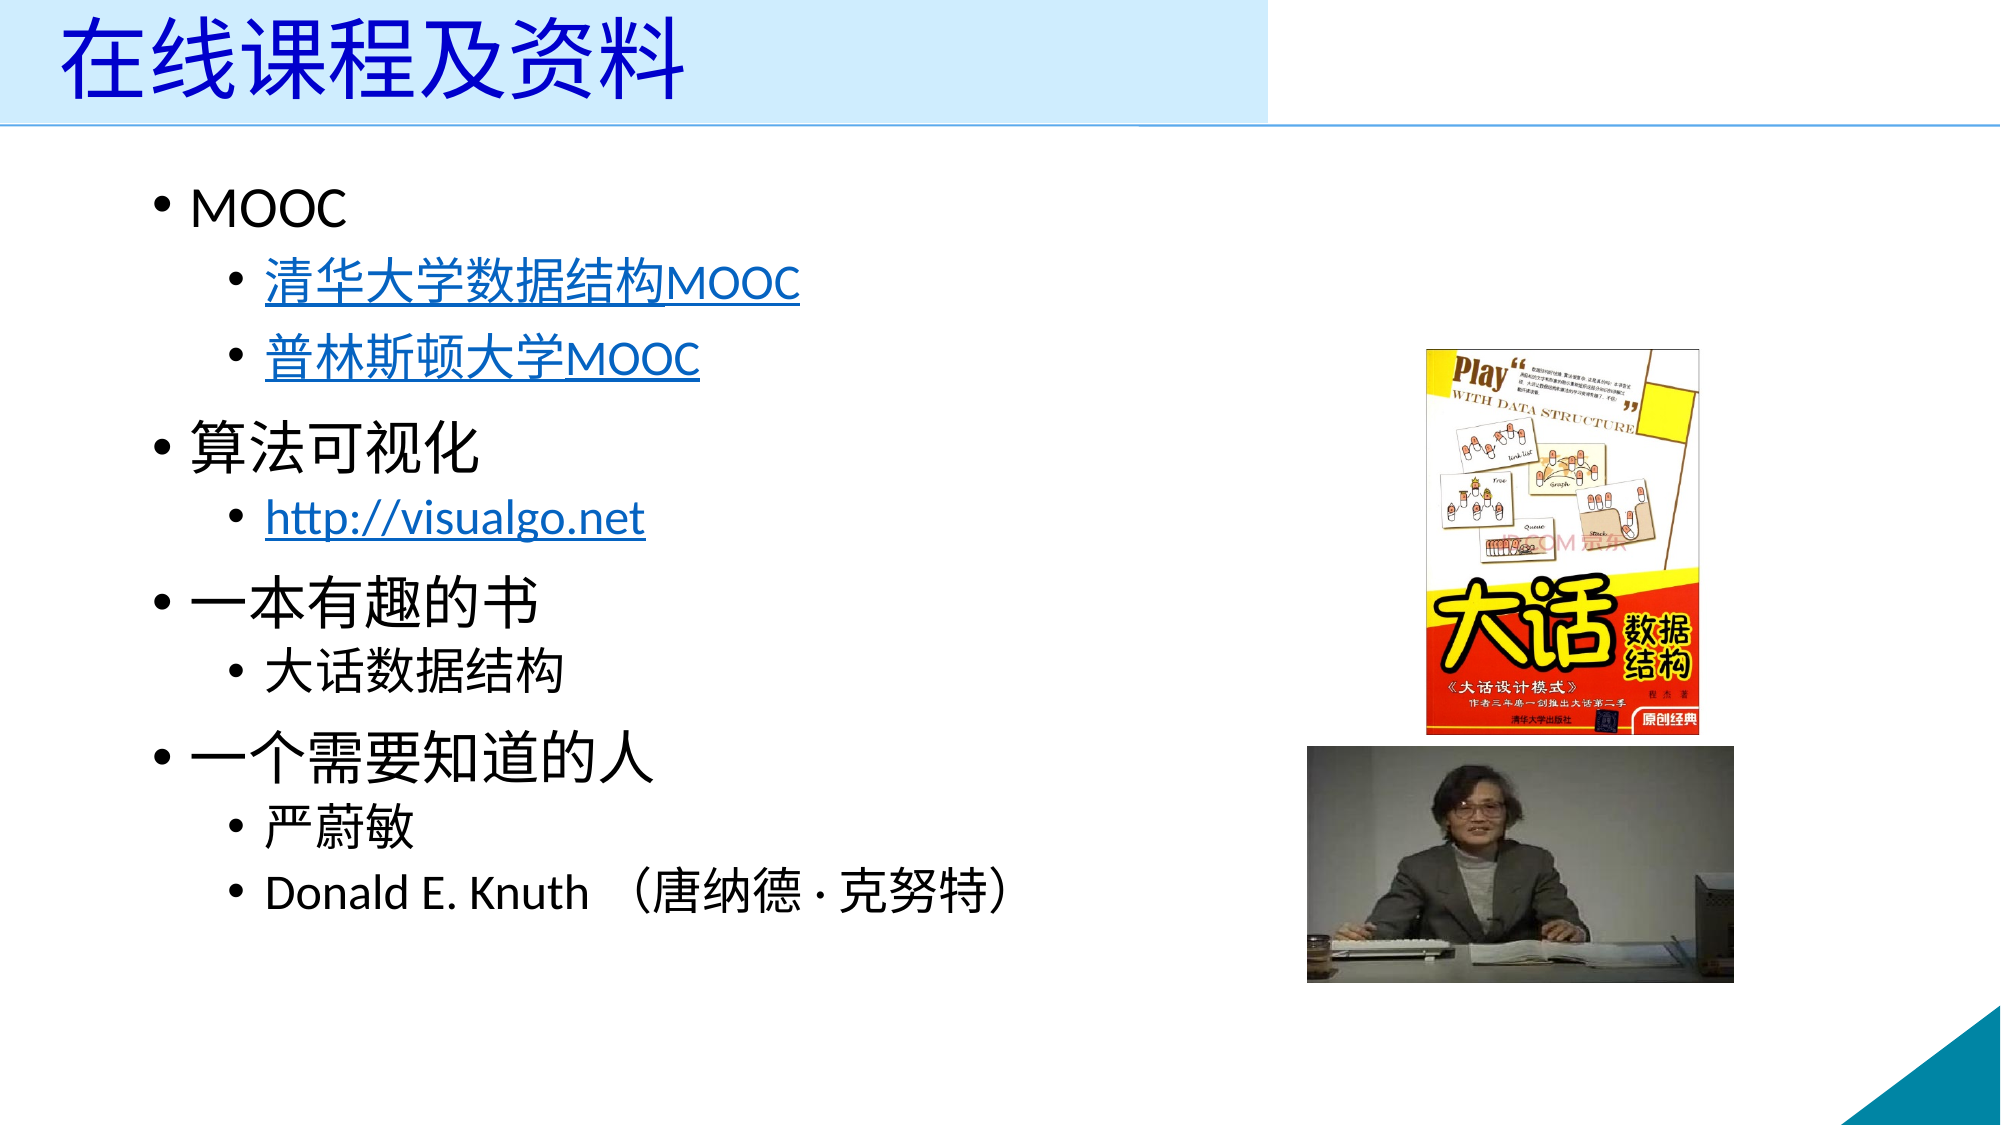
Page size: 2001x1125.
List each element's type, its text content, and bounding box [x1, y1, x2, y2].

list MOOC 清华大学数据结构MOOC 普林斯顿大学MOOC 算法可视化 http://visualgo.net 一本有趣的书 大话数据结构 一个需要知道的人 严蔚敏 Donald E. Knuth（唐纳德·克努特） [137, 161, 1863, 1014]
picture [1306, 746, 1734, 983]
picture [1370, 349, 1755, 735]
title 在线课程及资料 [43, 7, 1769, 121]
